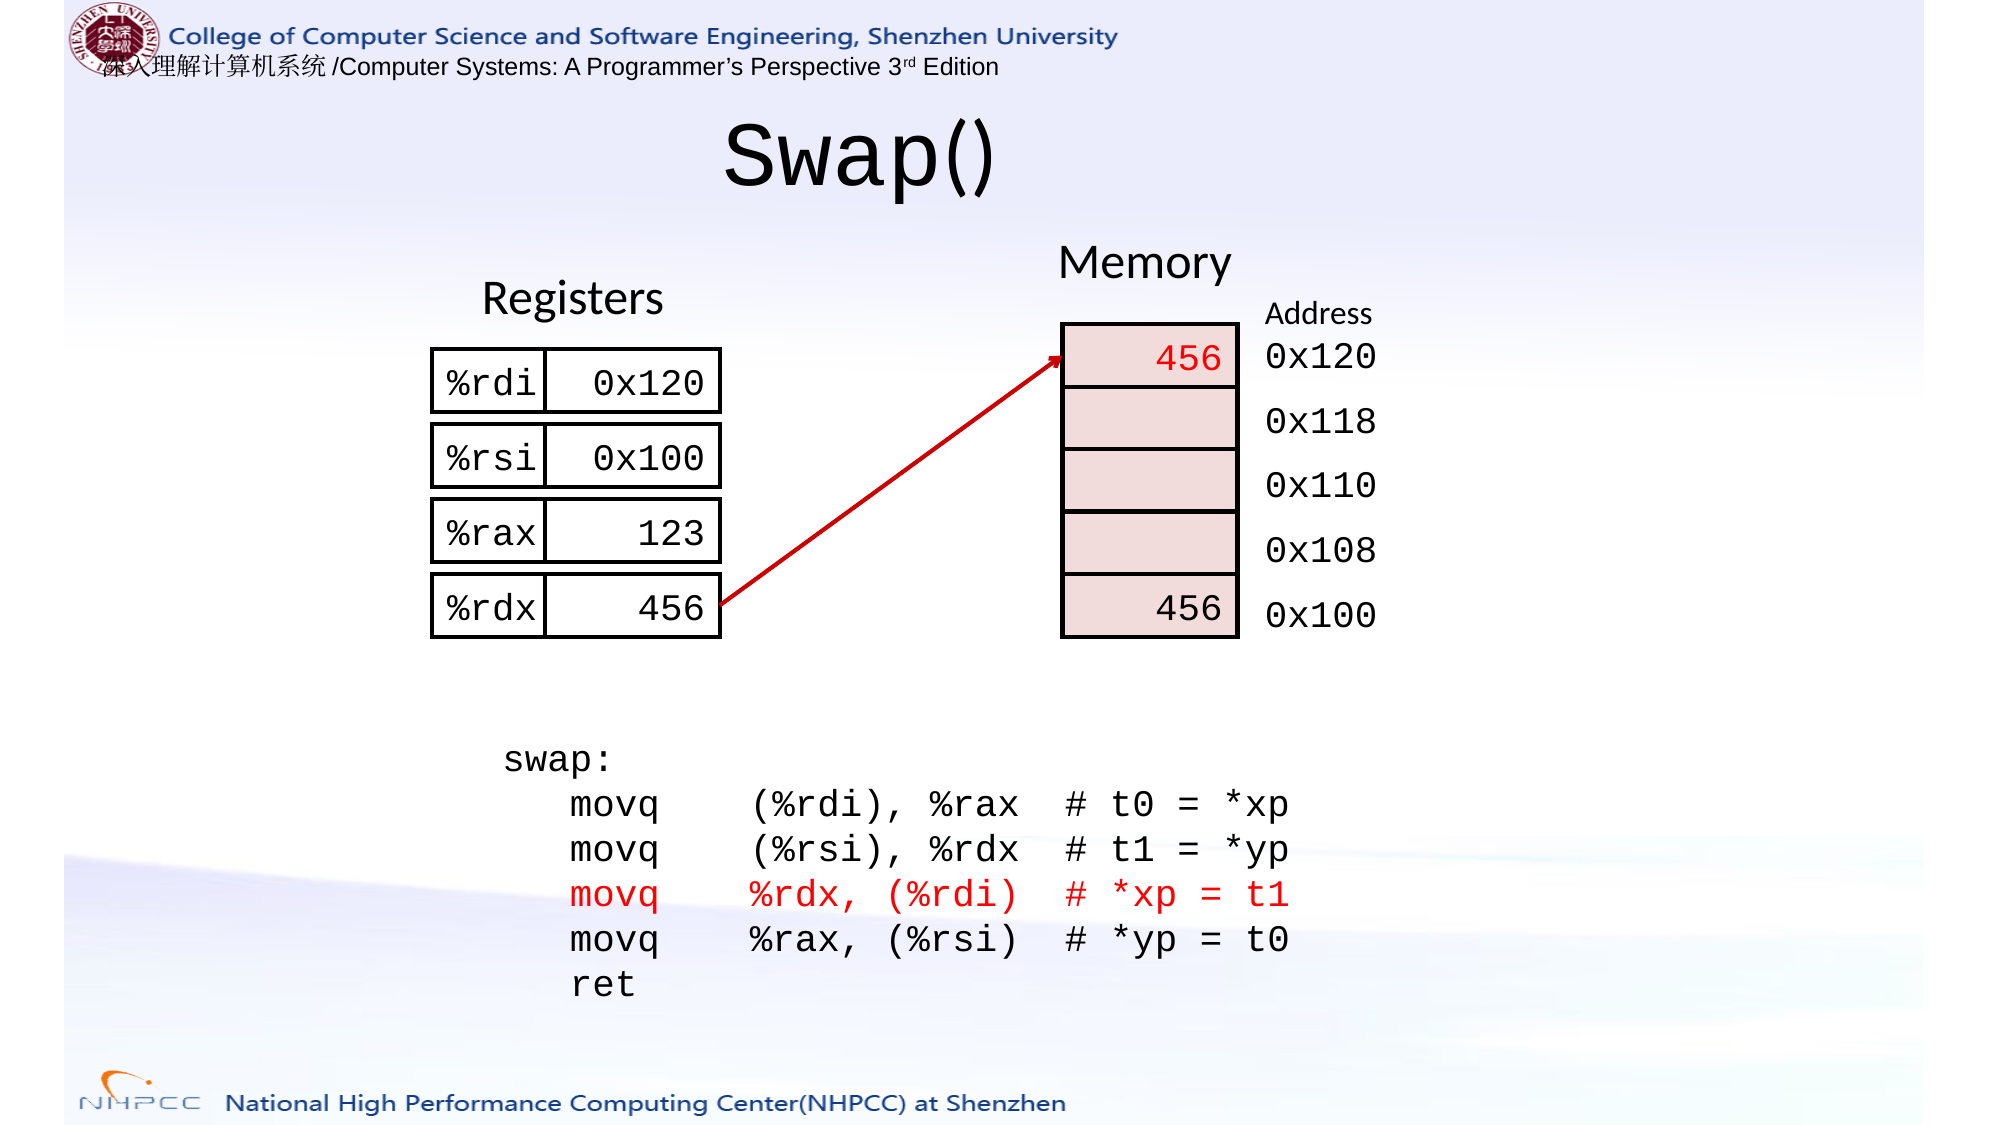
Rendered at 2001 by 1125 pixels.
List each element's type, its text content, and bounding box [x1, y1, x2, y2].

text_box [1067, 449, 1238, 511]
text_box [1249, 283, 1451, 644]
picture [64, 0, 1924, 1125]
text_box [1067, 511, 1238, 574]
text_box Registers [467, 257, 680, 332]
text_box swap: movq (%rdi), %rax # t0 = *xp movq (%rsi), %rdx # t1 = *yp movq %rdx, (%rdi) # *xp = t1 movq %rax, (%rsi) # *yp = t0 ret [487, 726, 1450, 1012]
title Swap() [337, 101, 1384, 196]
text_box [719, 355, 1063, 606]
text_box 456 [1062, 324, 1238, 386]
text_box Memory [1042, 220, 1248, 296]
text_box 456 [1062, 574, 1238, 637]
text_box [1067, 386, 1238, 449]
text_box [431, 348, 720, 637]
